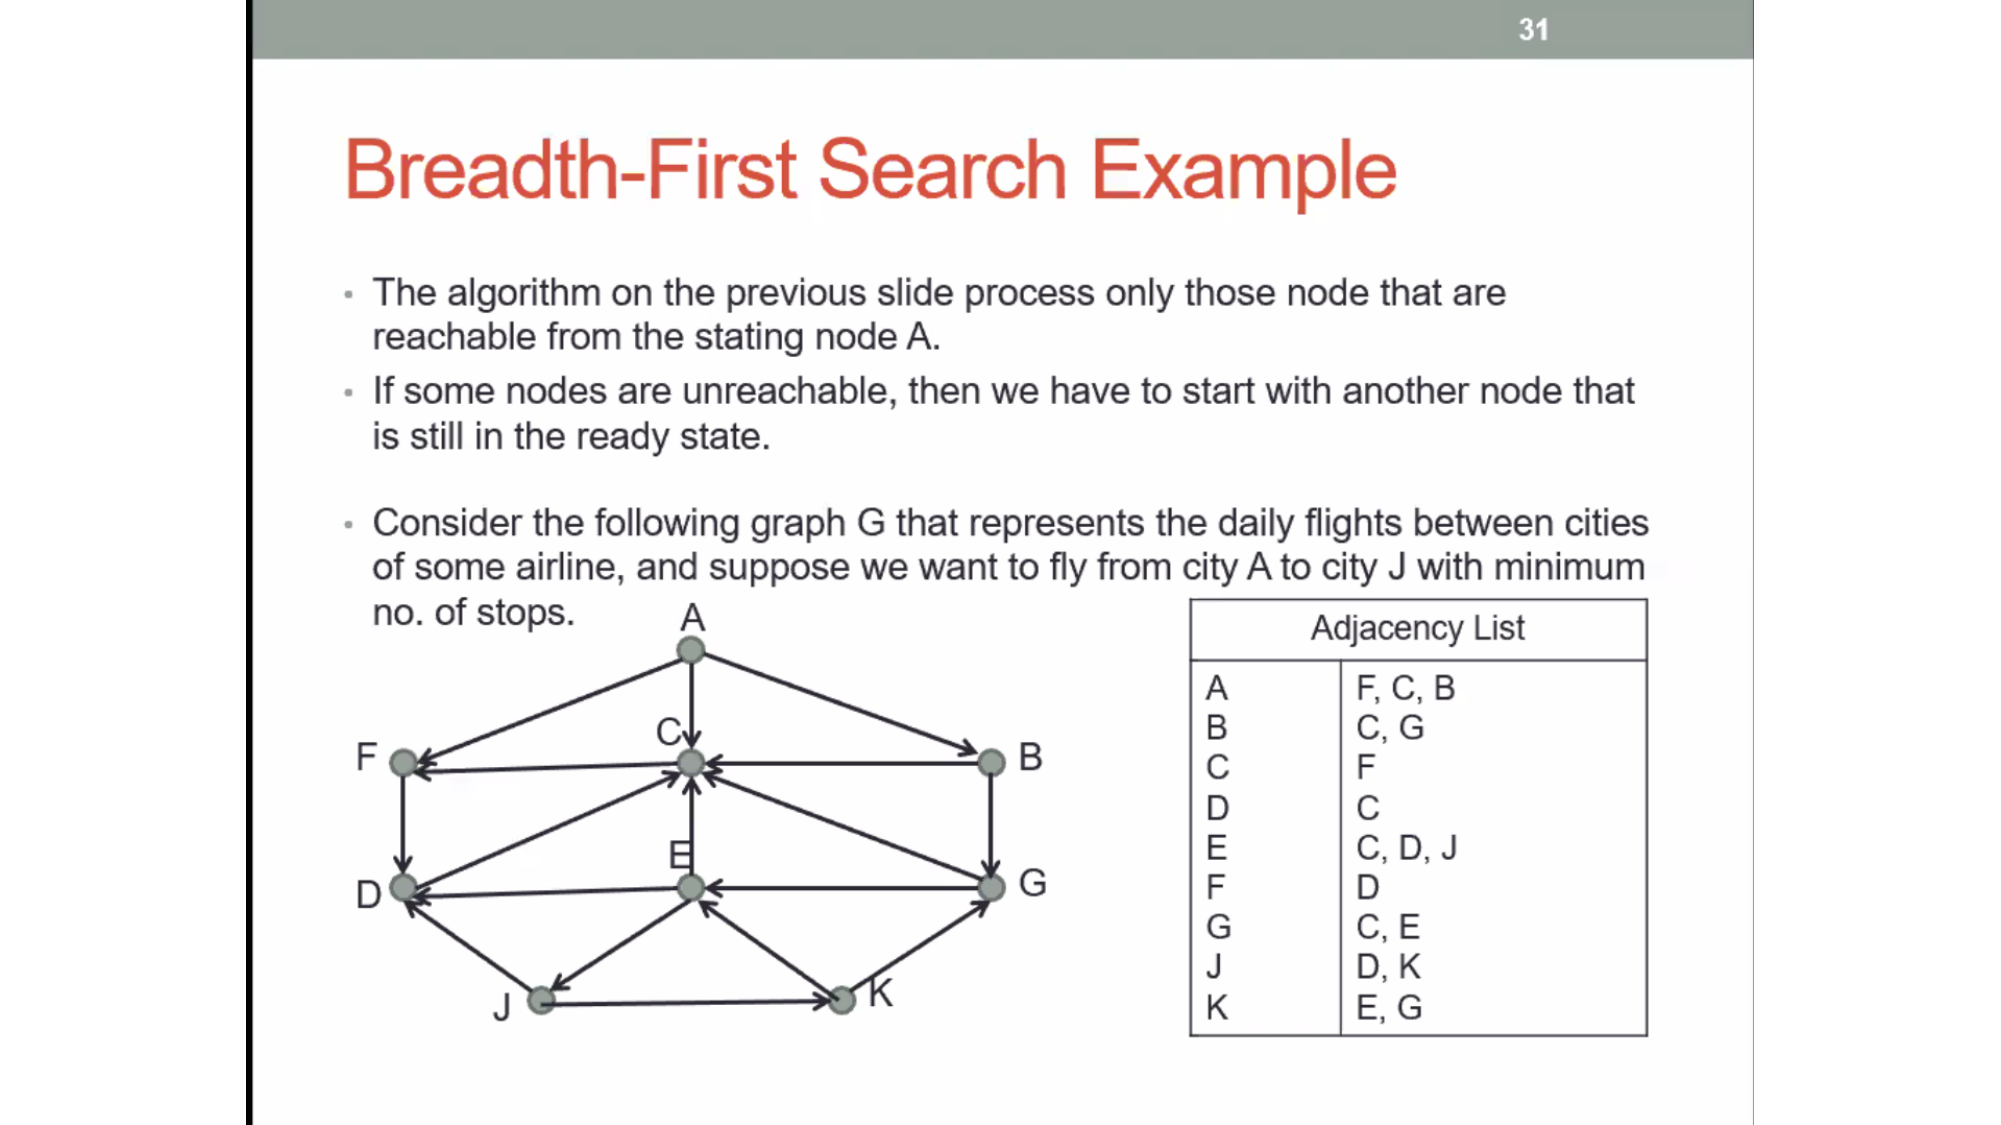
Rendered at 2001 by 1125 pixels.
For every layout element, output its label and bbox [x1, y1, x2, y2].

picture [246, 0, 1754, 1125]
